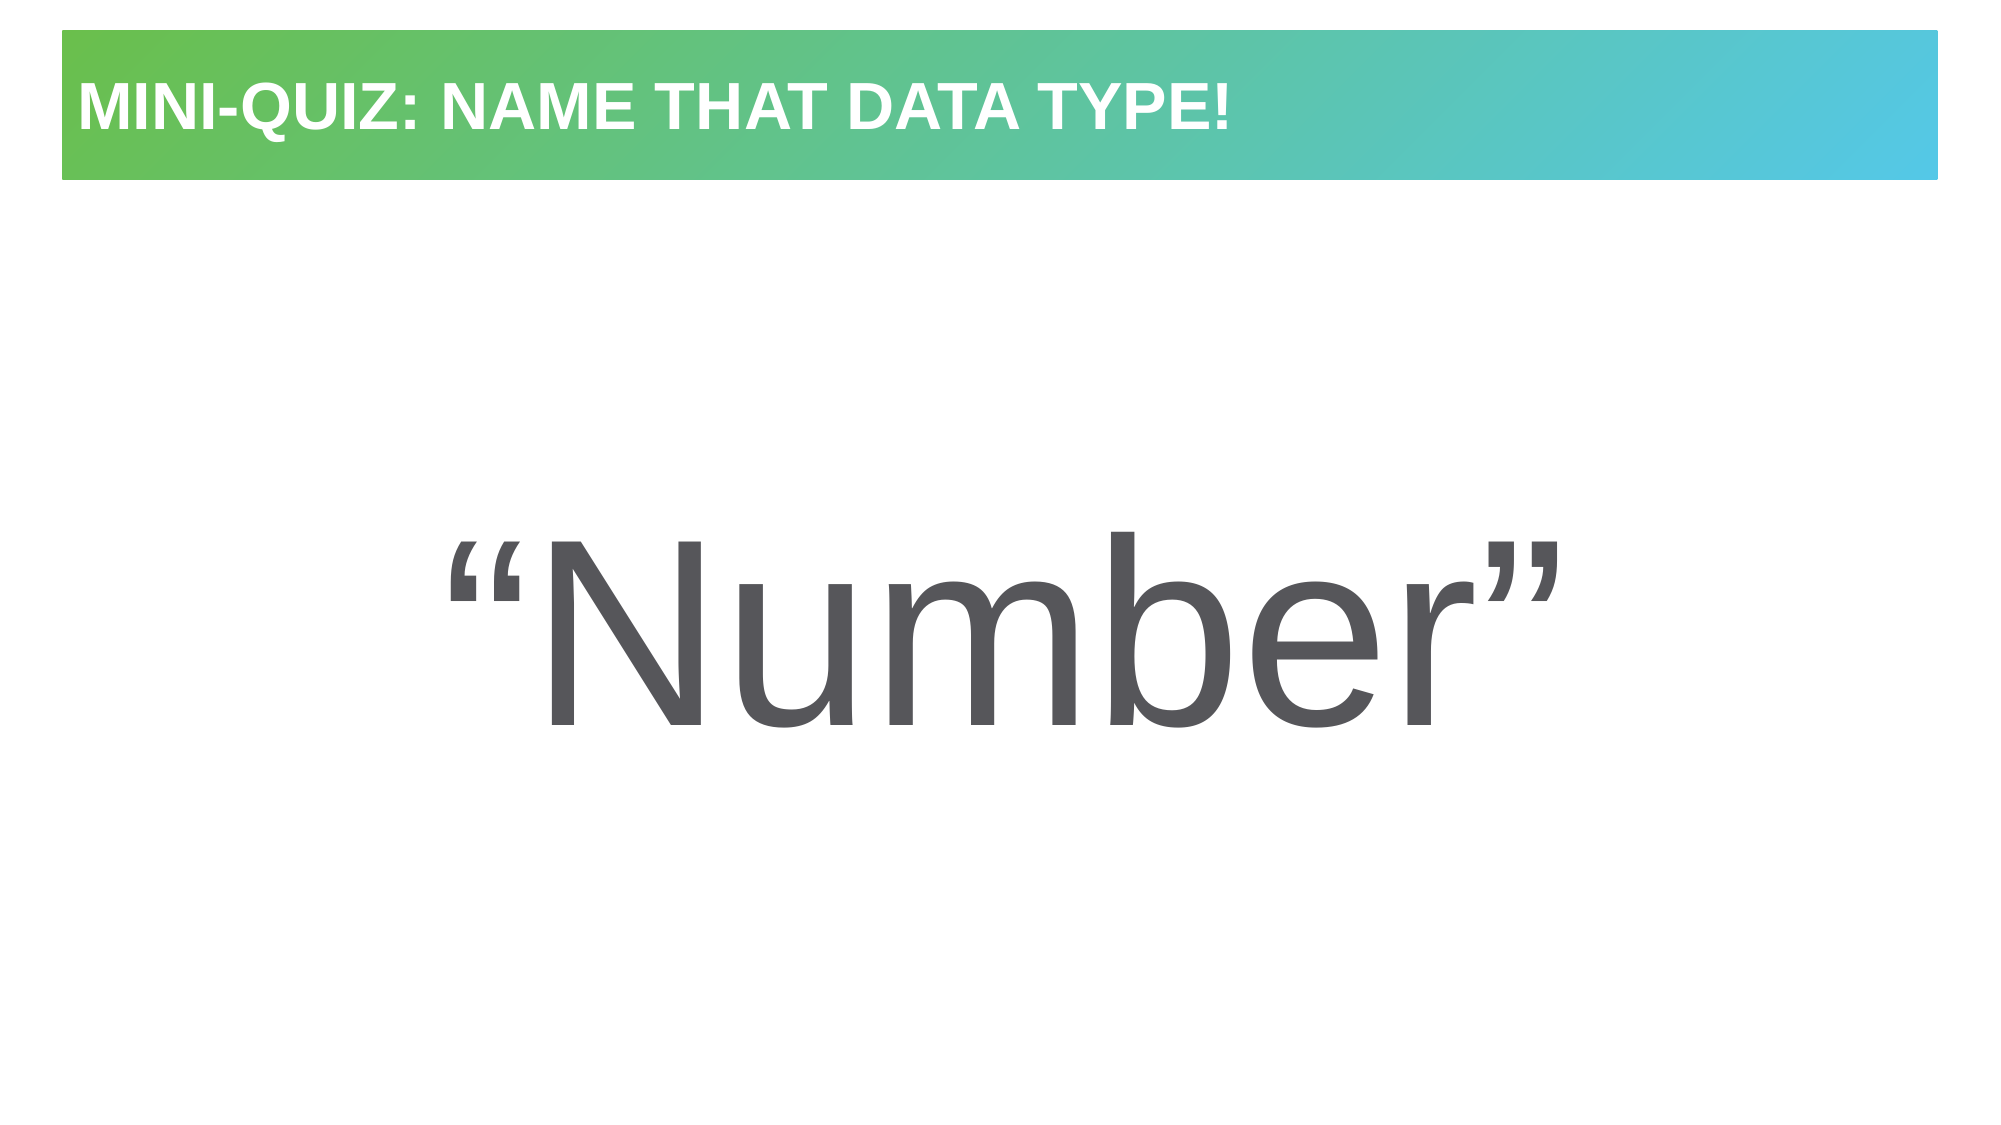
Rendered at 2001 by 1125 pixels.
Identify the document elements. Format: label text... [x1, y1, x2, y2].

title Mini-quiz: Name that data type! [62, 29, 1938, 180]
list “Number” [62, 187, 1938, 1050]
